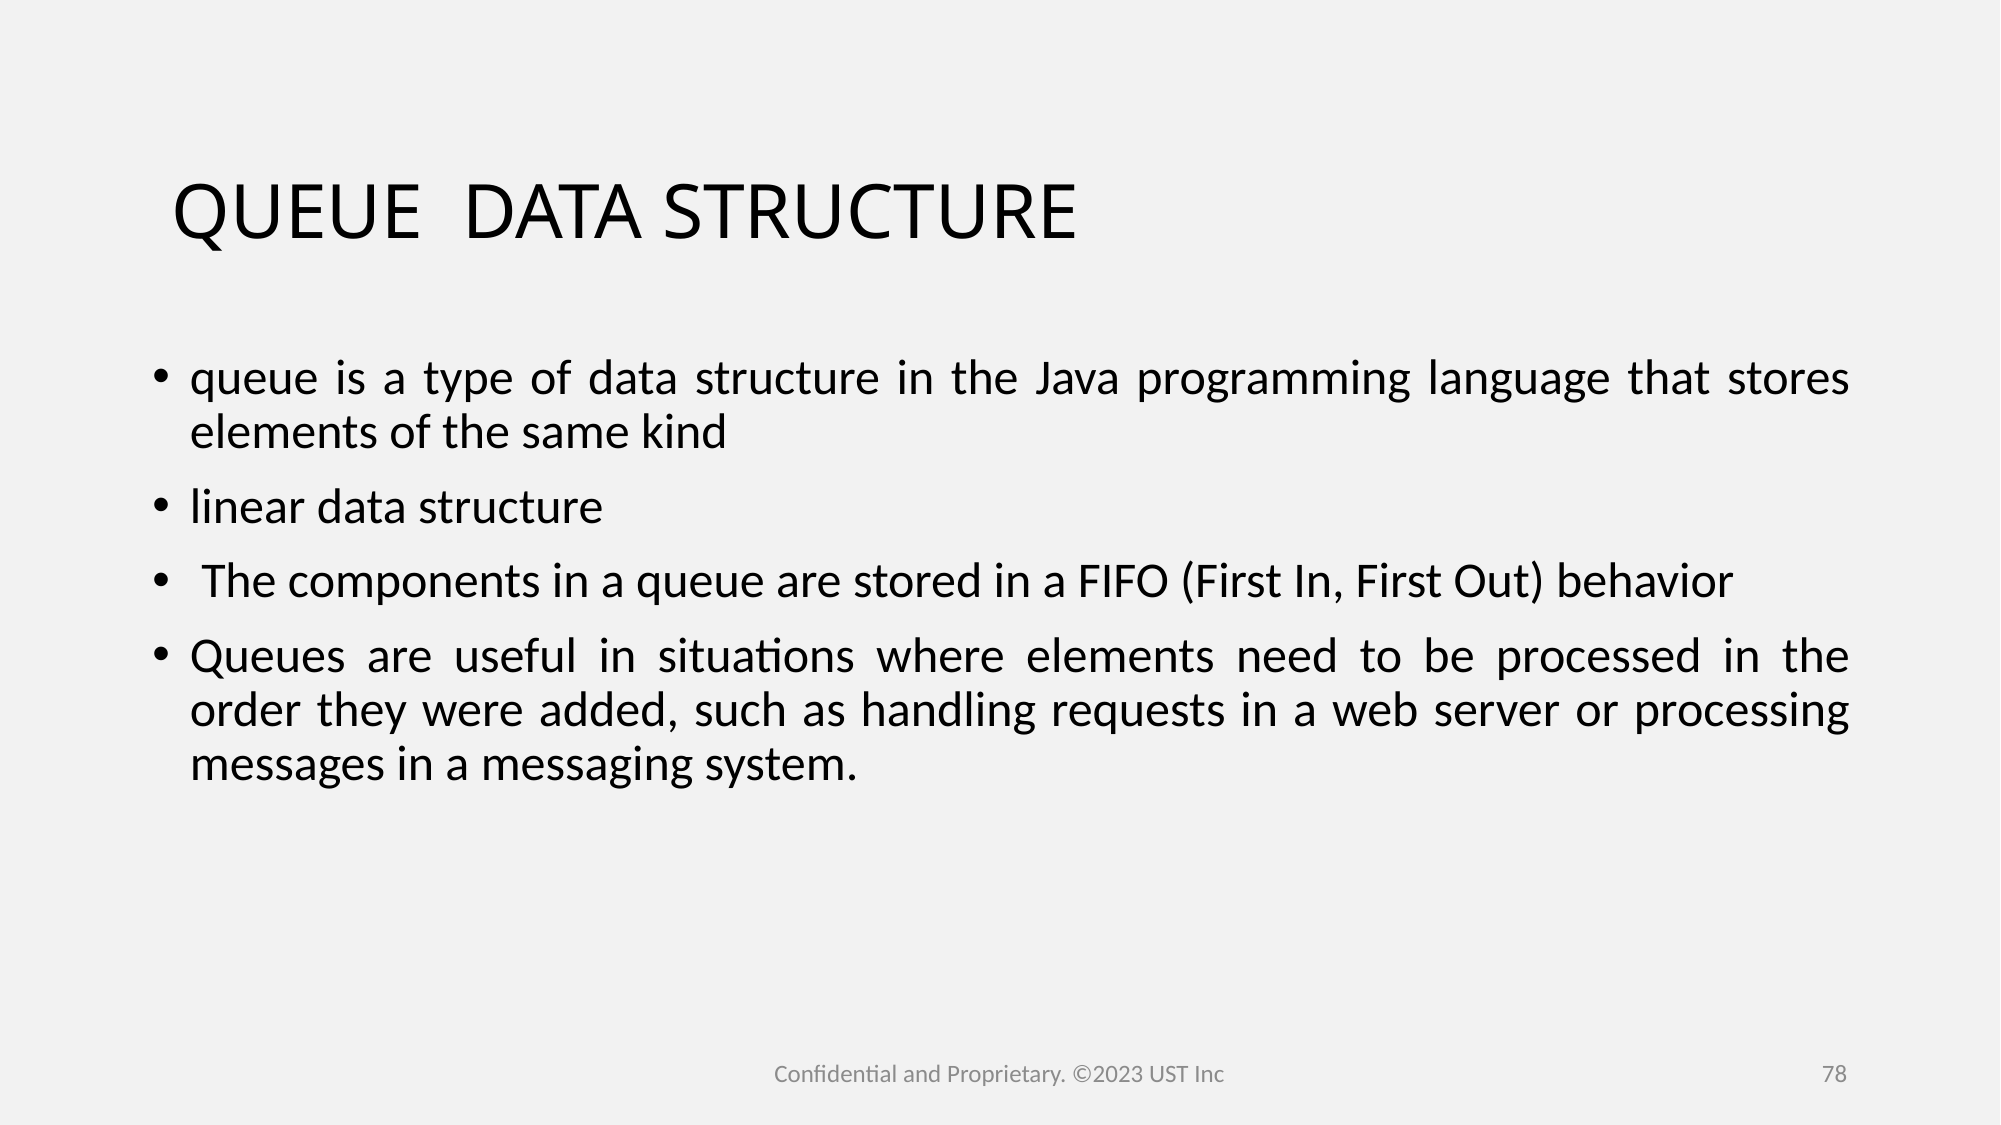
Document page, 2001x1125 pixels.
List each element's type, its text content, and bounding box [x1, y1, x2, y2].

footer Confidential and Proprietary. ©2023 UST Inc [662, 1042, 1338, 1103]
title QUEUE DATA STRUCTURE [137, 150, 1865, 280]
list queue is a type of data structure in the Java programming language that stores elements of the same kind linear data structure The components in a queue are stored in a FIFO (First In, First Out) behavior Queues are useful in situations where elements need to be processed in the order they were added, such as handling requests in a web server or processing messages in a messaging system. [137, 343, 1867, 1014]
slide_number 78 [1412, 1042, 1863, 1103]
